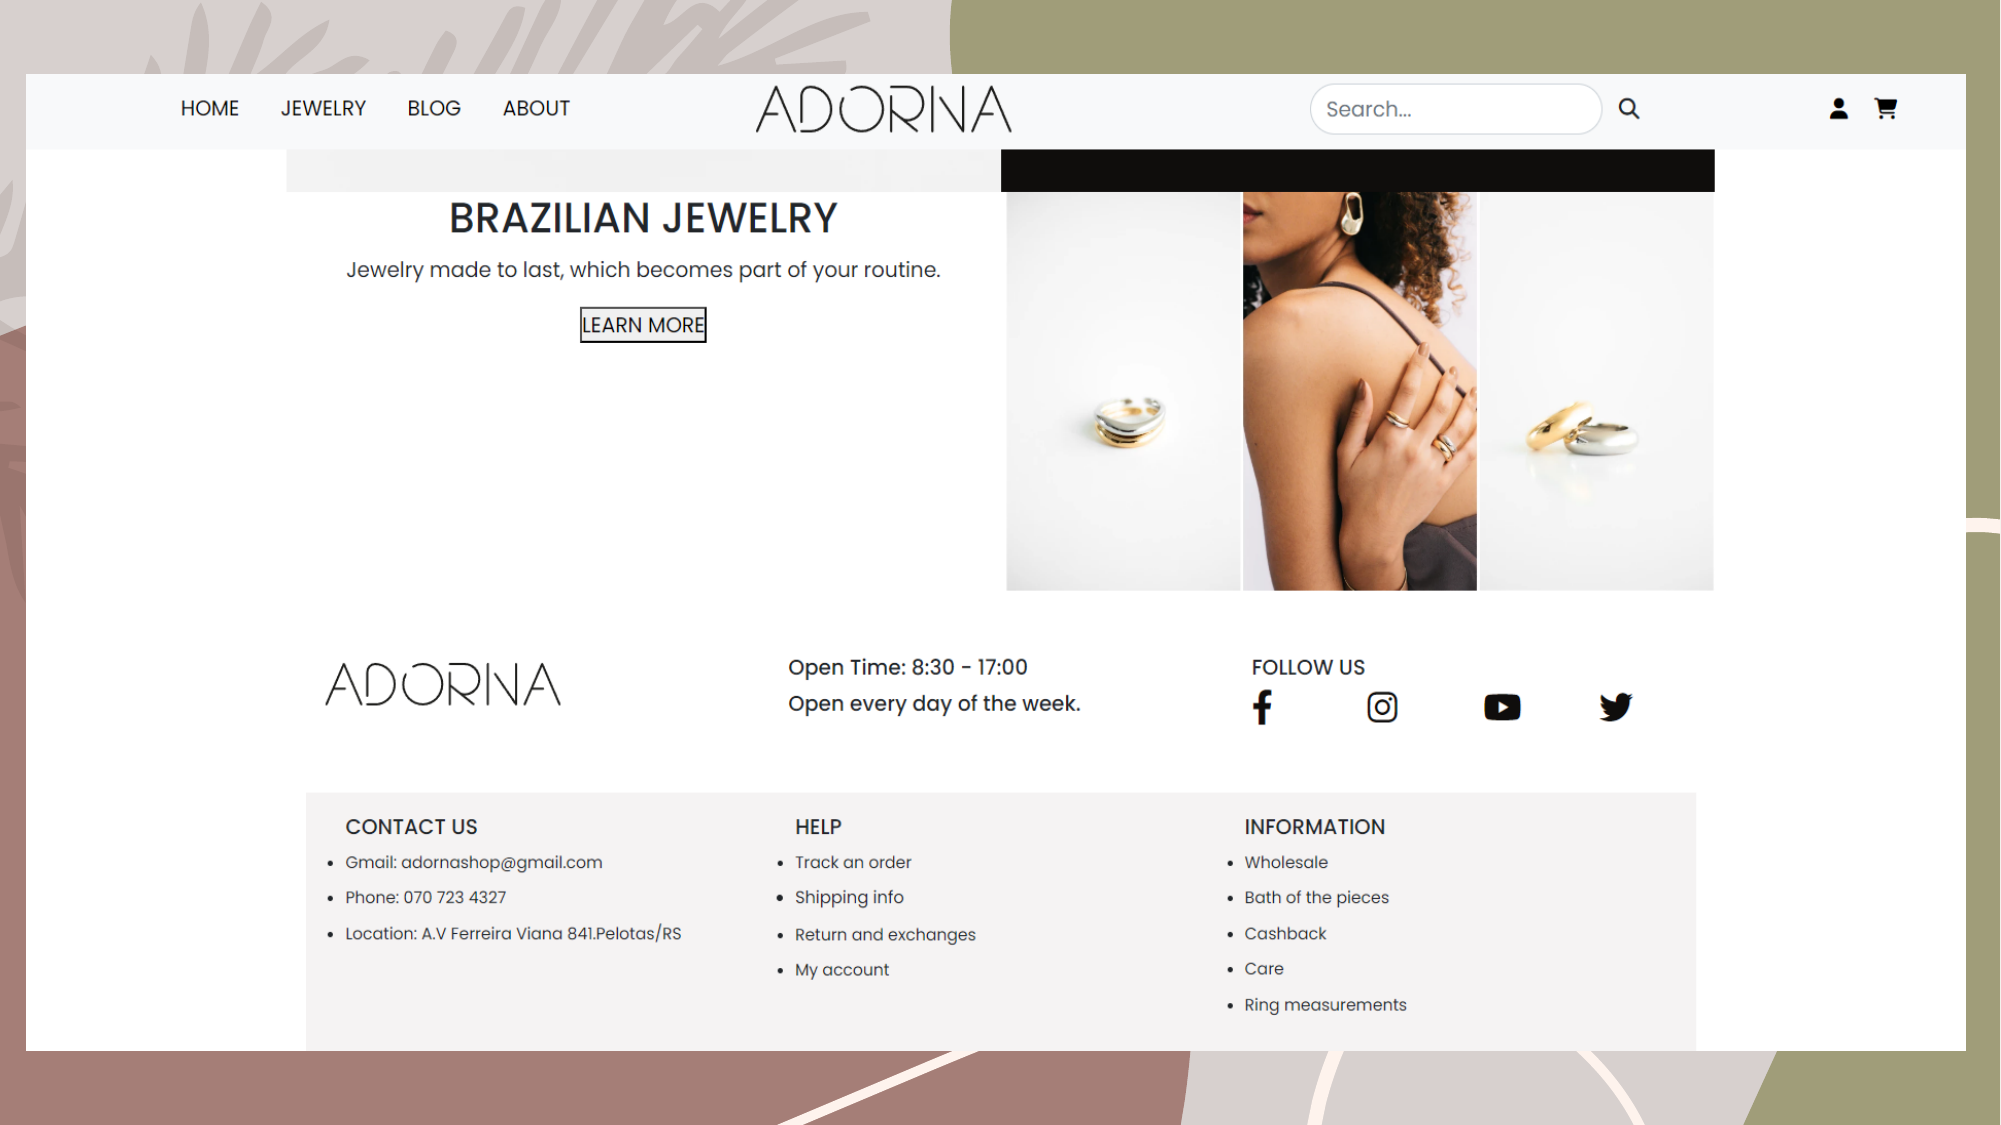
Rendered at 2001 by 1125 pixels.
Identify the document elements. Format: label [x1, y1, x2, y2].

picture [26, 74, 1966, 1051]
